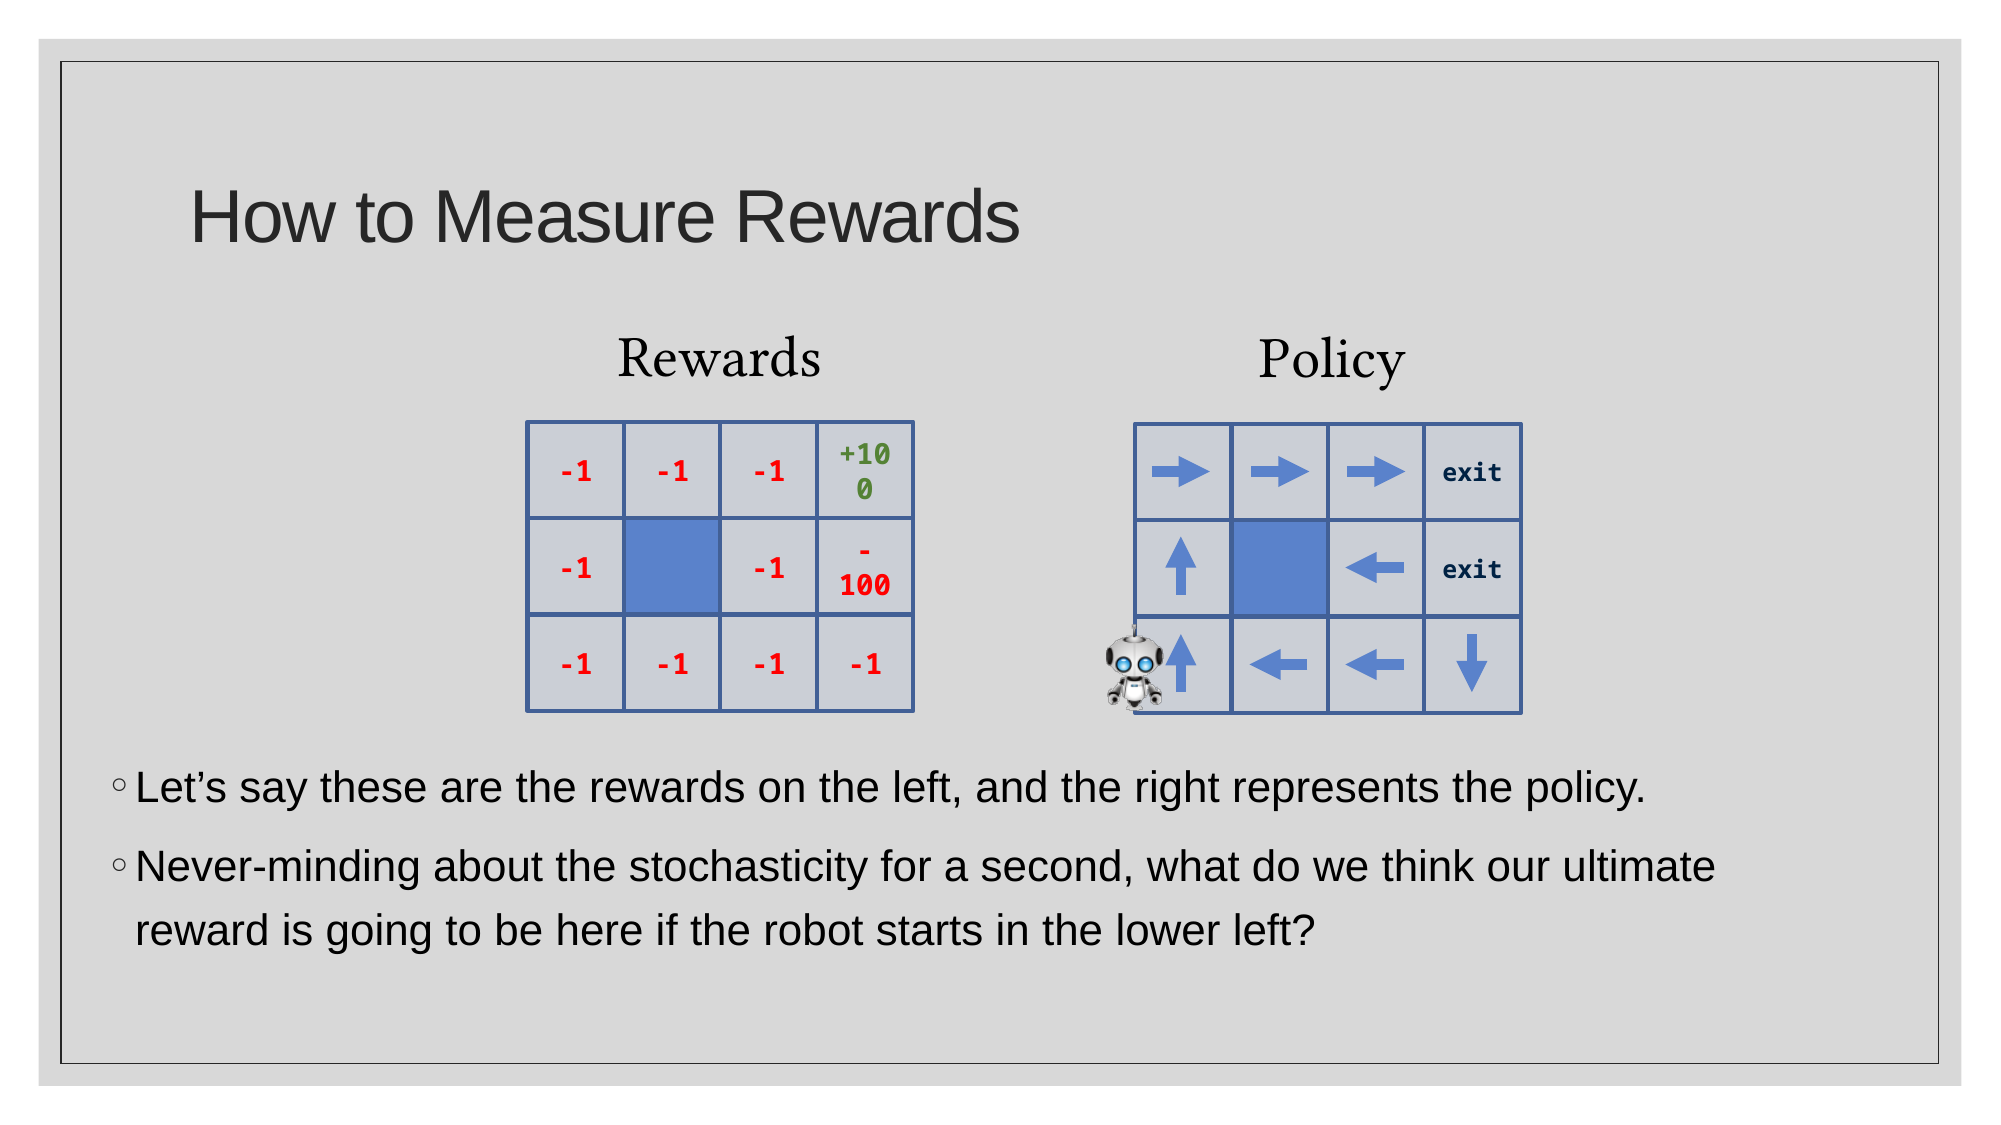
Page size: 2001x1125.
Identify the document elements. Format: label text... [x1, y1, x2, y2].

text_box -100 [816, 517, 914, 614]
text_box -1 [719, 517, 816, 614]
text_box -1 [526, 517, 623, 614]
text_box -1 [719, 421, 816, 517]
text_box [1135, 423, 1521, 713]
text_box -1 [526, 421, 623, 517]
title How to Measure Rewards [174, 105, 1825, 331]
text_box Rewards [603, 310, 837, 396]
text_box Policy [1245, 311, 1422, 397]
text_box -1 [719, 614, 816, 712]
text_box -1 [623, 421, 719, 517]
picture [1091, 623, 1179, 712]
text_box +100 [816, 421, 914, 517]
text_box -1 [816, 614, 914, 712]
list Let’s say these are the rewards on the left, and the right represents the policy. Never-minding about the stochasticity for a second, what do we think our ultimate reward is going to be here if the robot starts in the lower left? [91, 740, 1864, 965]
text_box -1 [526, 614, 623, 712]
text_box -1 [623, 614, 719, 712]
text_box [623, 517, 719, 614]
